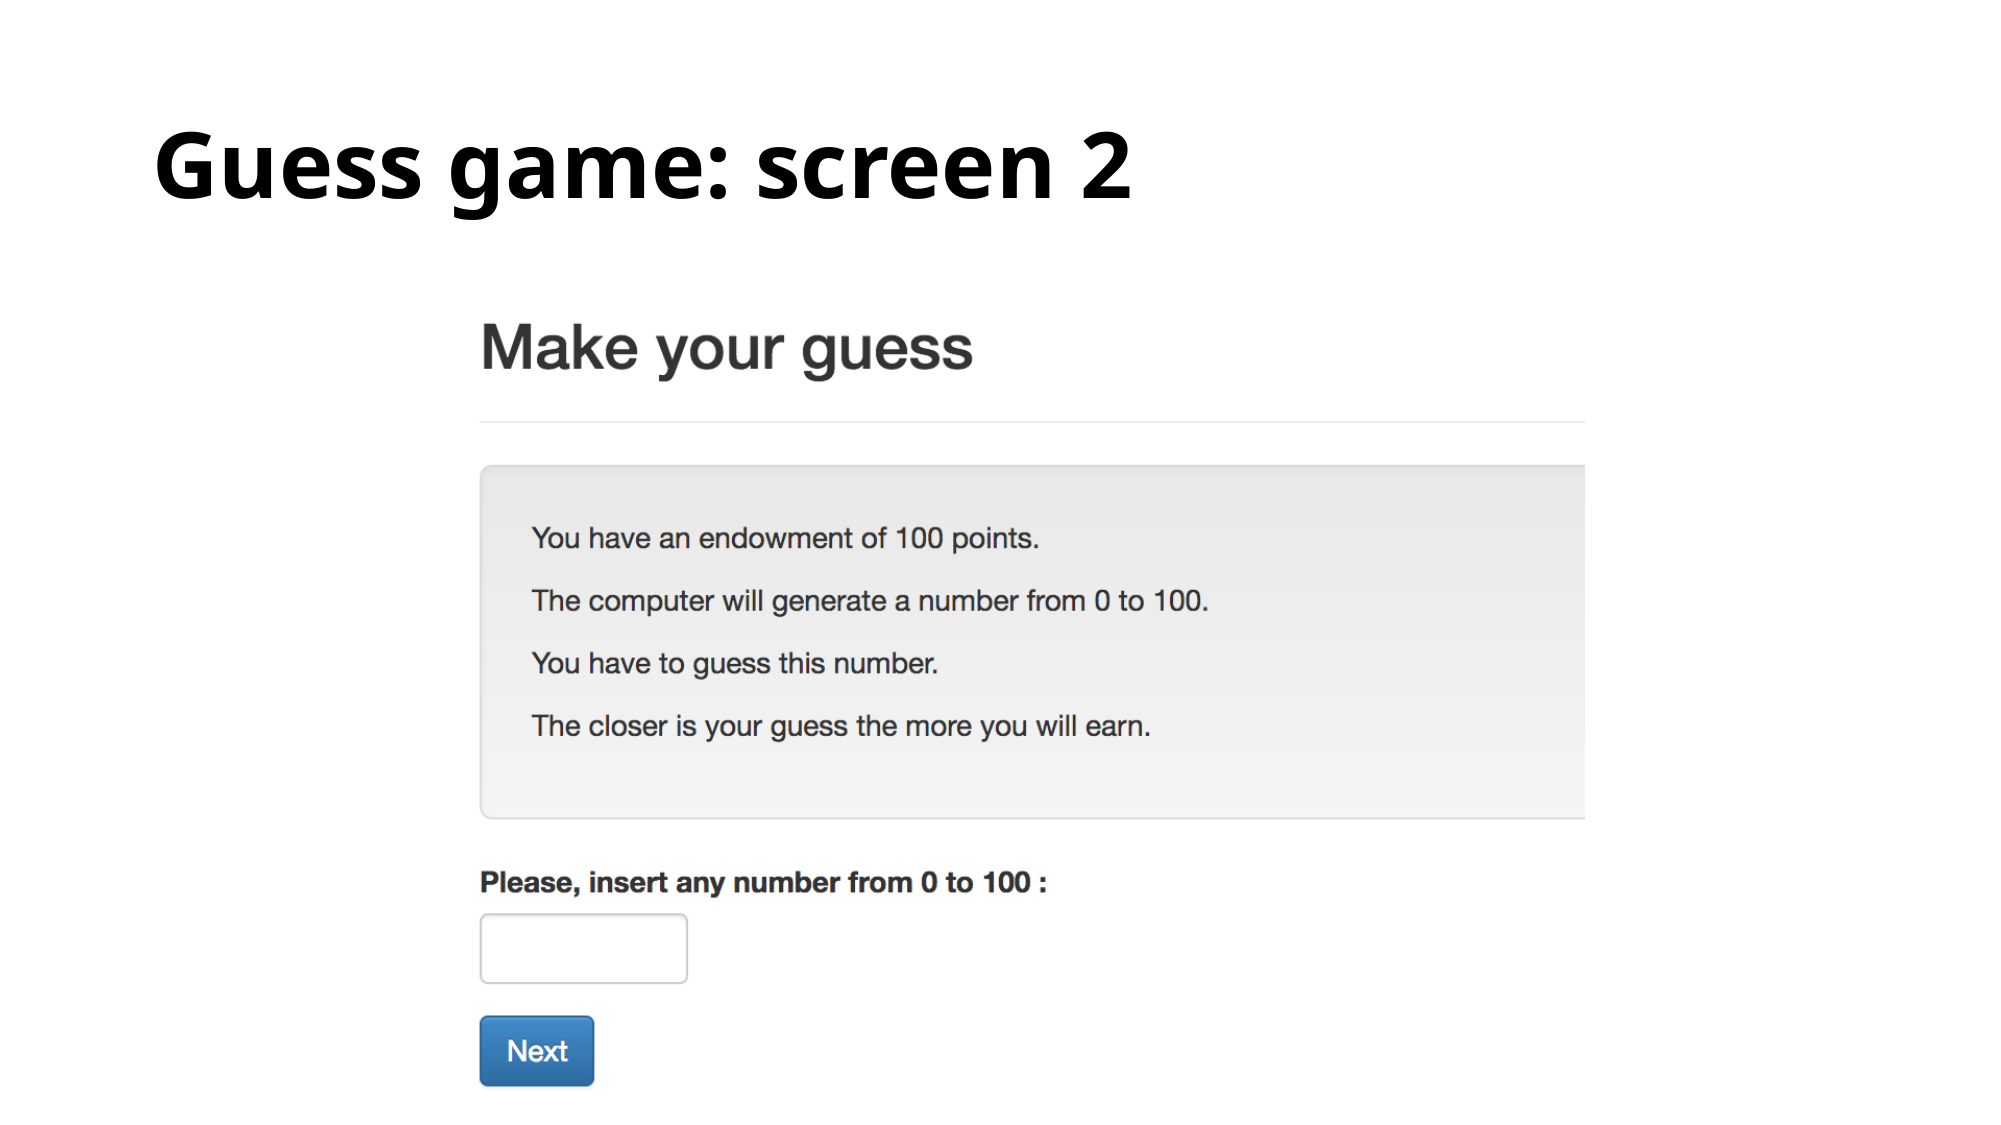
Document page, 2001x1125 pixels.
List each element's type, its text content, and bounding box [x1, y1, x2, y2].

picture [415, 277, 1585, 1124]
title Guess game: screen 2 [137, 59, 1863, 278]
